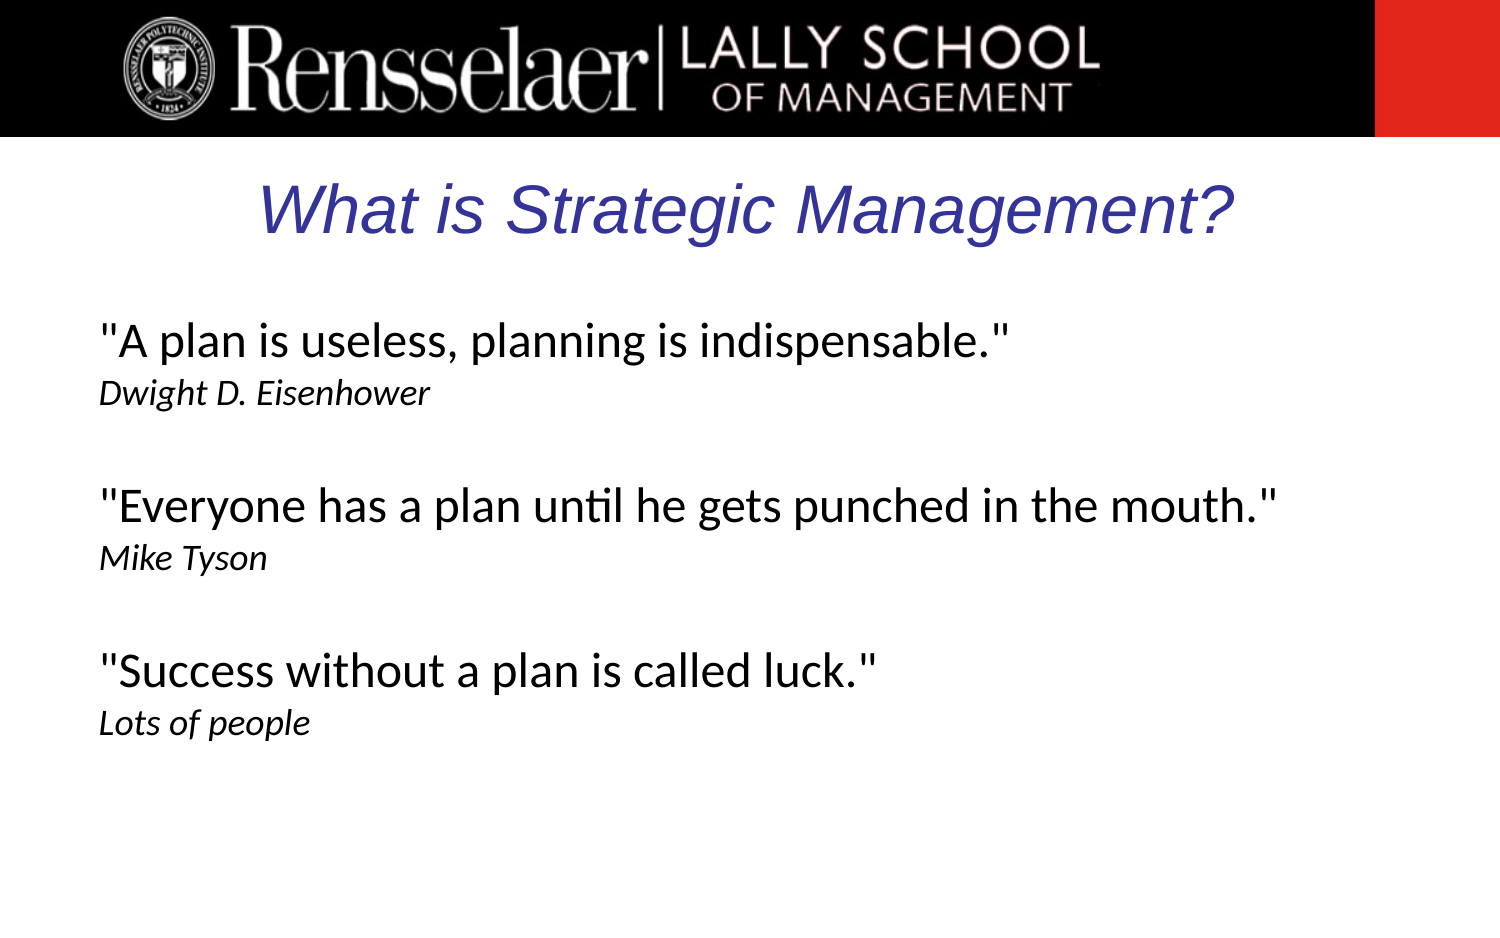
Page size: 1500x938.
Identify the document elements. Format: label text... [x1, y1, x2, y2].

text_box "A plan is useless, planning is indispensable." Dwight D. Eisenhower "Everyone has a plan until he gets punched in the mouth." Mike Tyson "Success without a plan is called luck." Lots of people [83, 300, 1443, 751]
picture [0, 0, 1500, 137]
title What is Strategic Management? [5, 149, 1488, 255]
